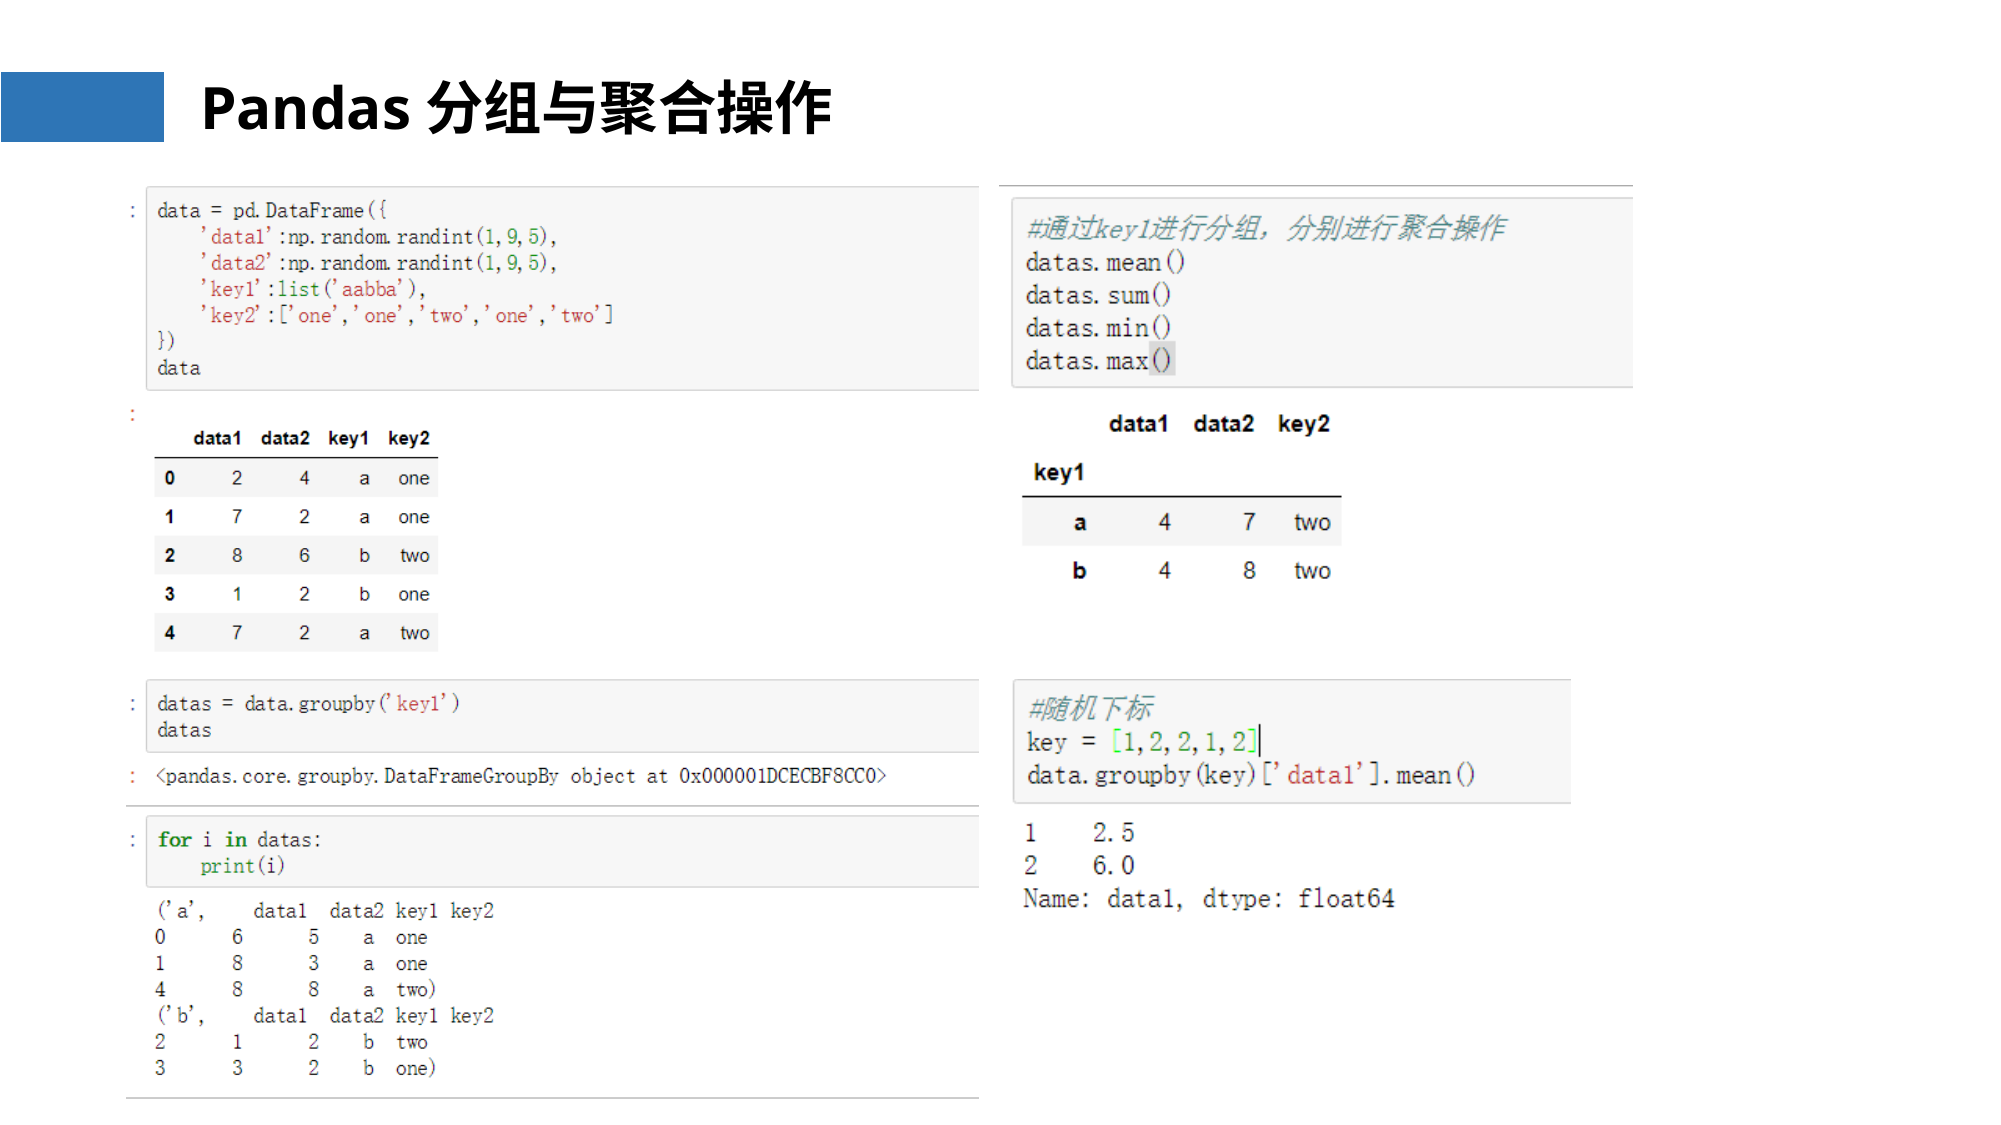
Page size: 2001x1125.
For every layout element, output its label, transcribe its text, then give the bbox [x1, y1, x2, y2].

picture [999, 185, 1633, 618]
title Pandas分组与聚合操作 [185, 72, 1536, 196]
picture [999, 679, 1571, 923]
picture [126, 185, 979, 1105]
